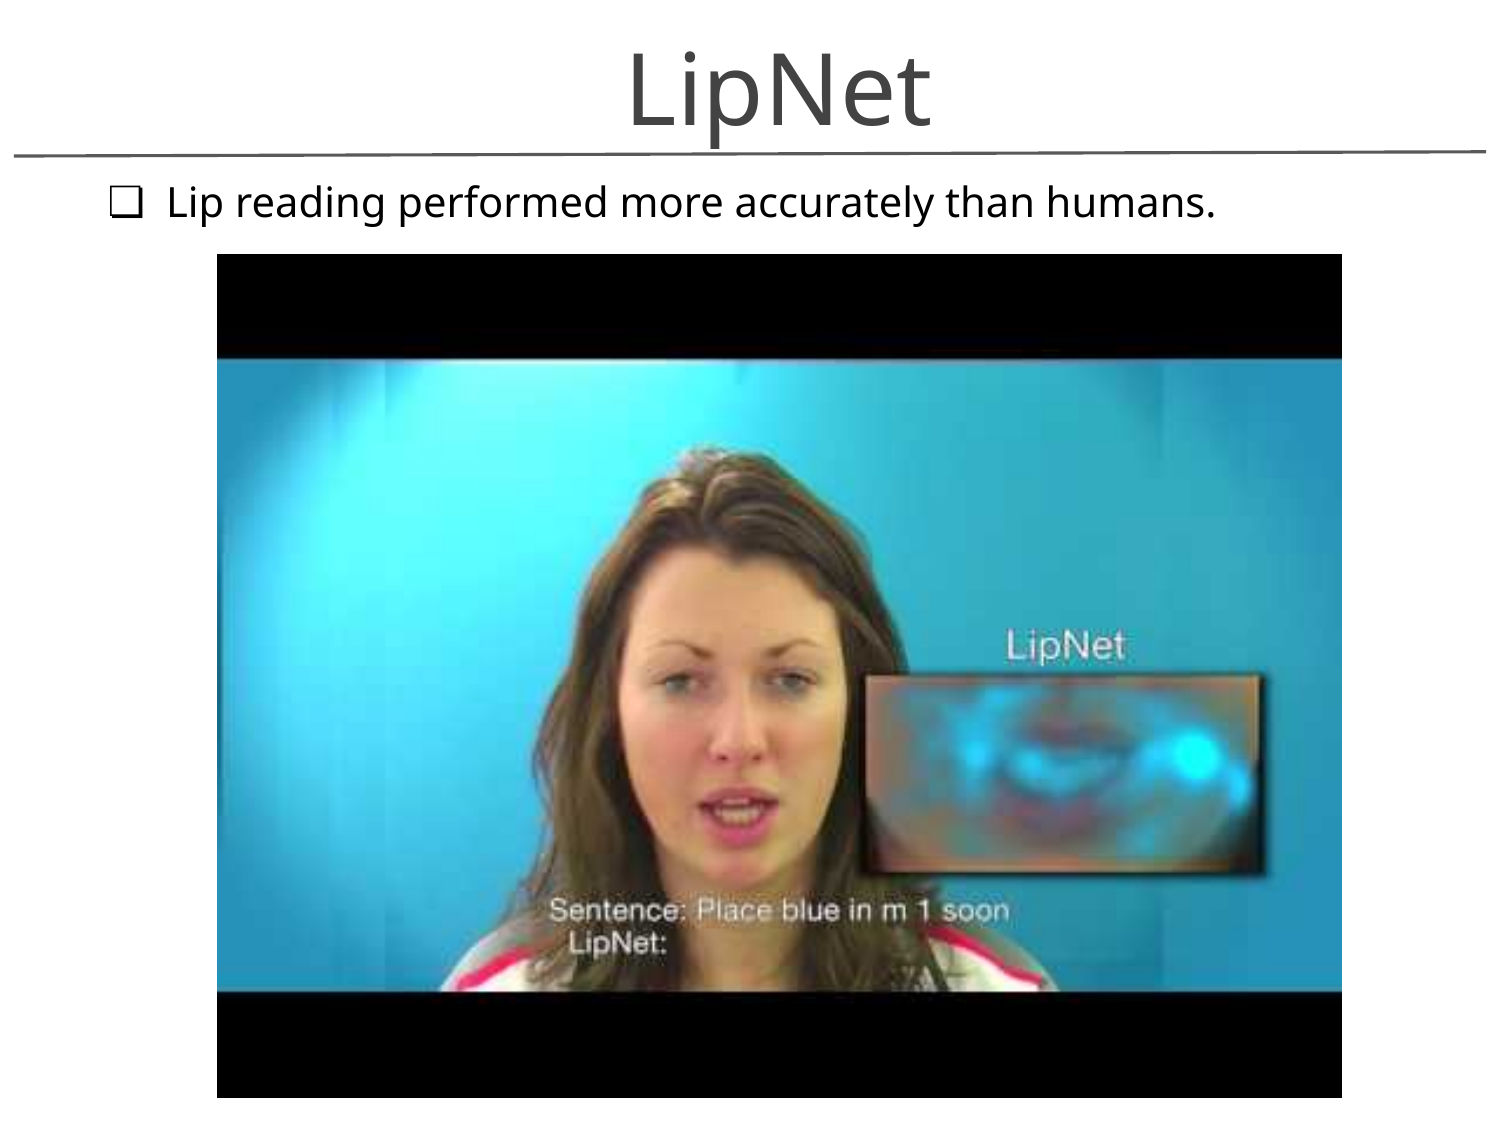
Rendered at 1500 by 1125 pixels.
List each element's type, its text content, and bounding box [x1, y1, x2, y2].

picture [216, 253, 1342, 1098]
text_box LipNet [116, 27, 1442, 150]
text_box Lip reading performed more accurately than humans. [76, 165, 1424, 1125]
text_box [13, 151, 1487, 157]
